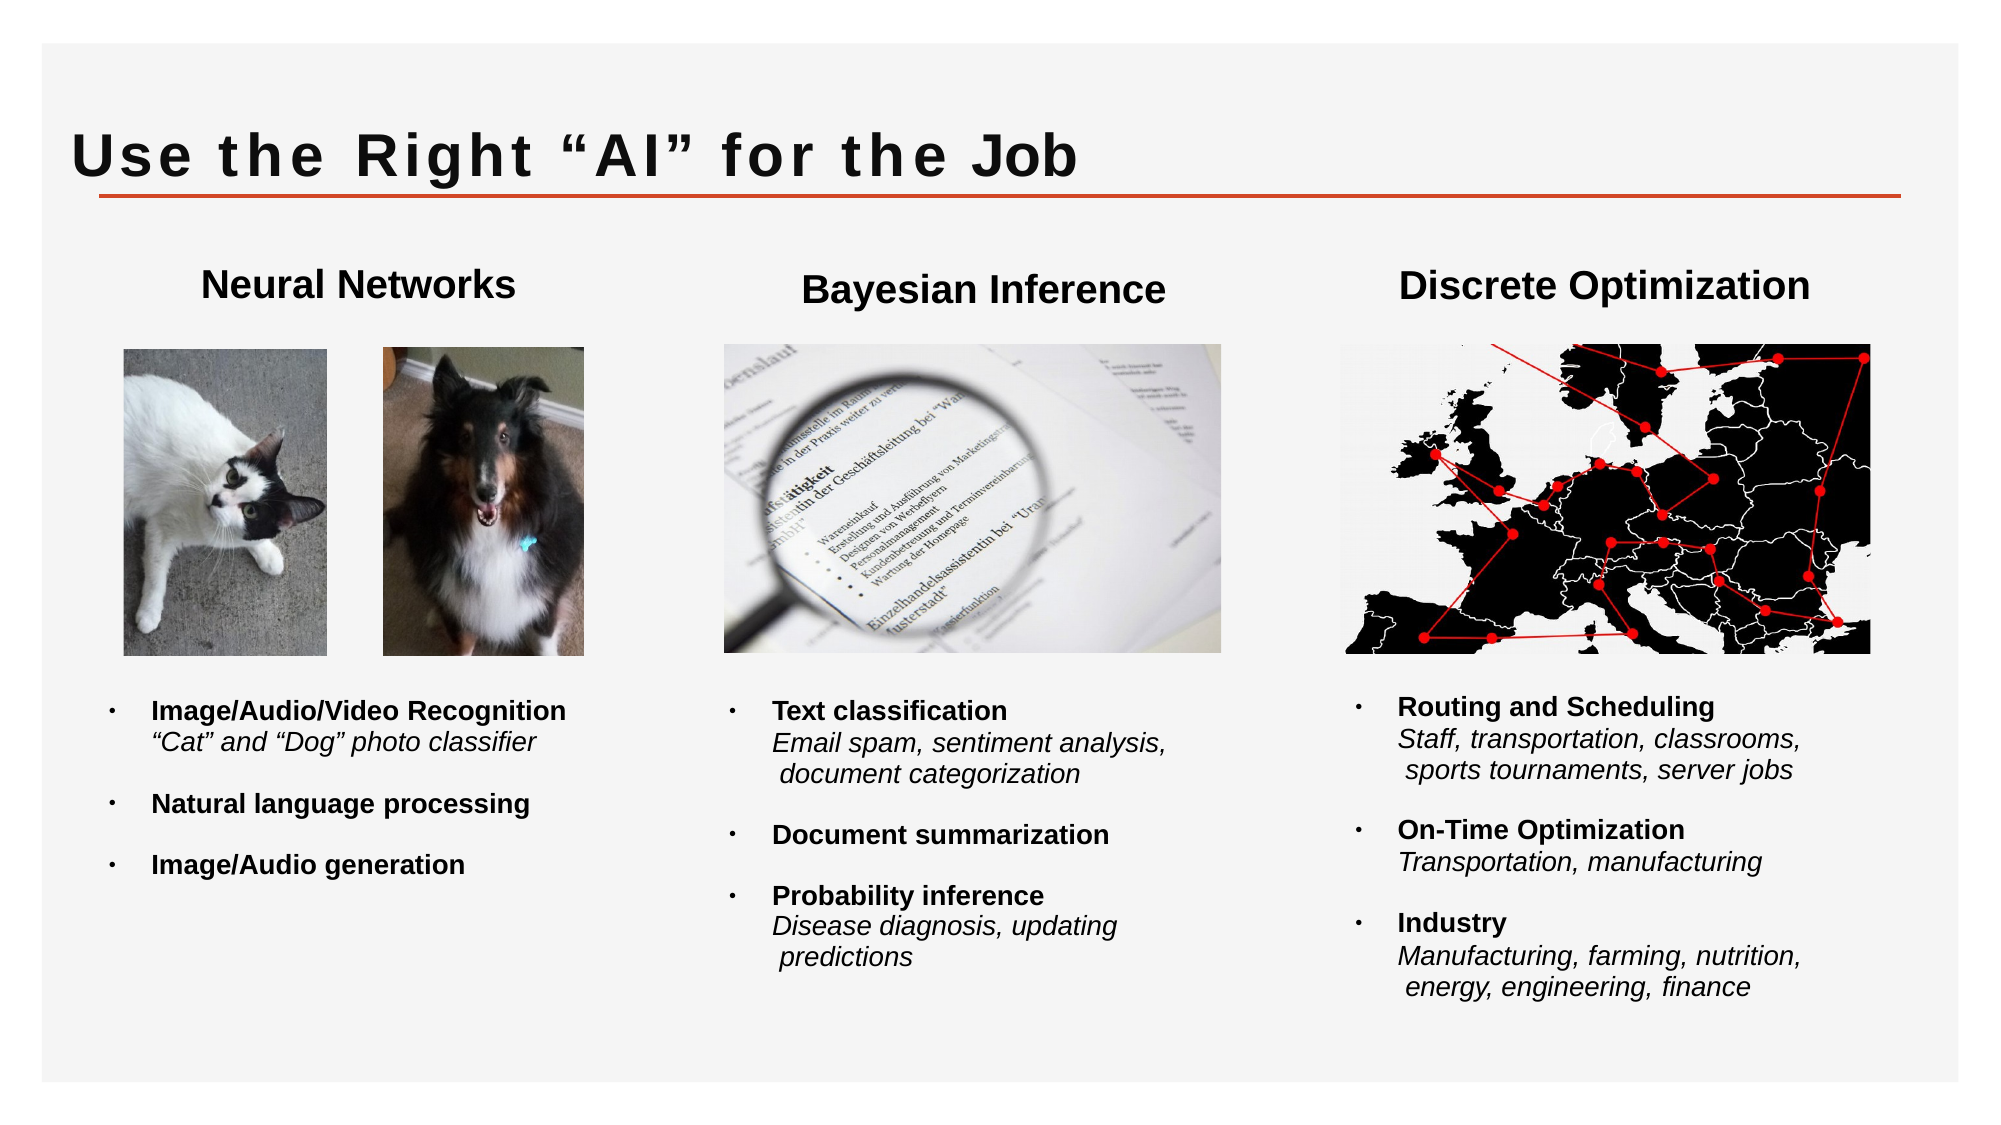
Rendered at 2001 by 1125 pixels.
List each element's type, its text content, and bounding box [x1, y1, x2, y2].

text_box ● [106, 853, 121, 871]
text_box Neural Networks [198, 255, 521, 307]
text_box ● [726, 884, 742, 902]
text_box ● [726, 699, 742, 717]
text_box [1340, 344, 1871, 654]
text_box ● [106, 791, 121, 810]
text_box Probability inference Disease diagnosis, updating predictions [769, 875, 1122, 973]
text_box ● [1352, 819, 1368, 837]
text_box Natural language processing [148, 783, 536, 820]
text_box Routing and Scheduling Staff, transportation, classrooms, sports tournaments, server jobs [1395, 687, 1808, 786]
text_box Bayesian Inference [799, 260, 1171, 312]
text_box [123, 349, 327, 656]
text_box ● [1352, 911, 1368, 930]
text_box [724, 344, 1222, 653]
text_box ● [106, 699, 121, 717]
text_box Image/Audio/Video Recognition “Cat” and “Dog” photo classifier [148, 690, 573, 758]
title Use the Right “AI” for the Job [68, 0, 1081, 189]
text_box ● [726, 822, 742, 841]
text_box On-Time Optimization Transportation, manufacturing [1395, 810, 1770, 878]
text_box Text classification Email spam, sentiment analysis, document categorization [769, 690, 1172, 790]
text_box ● [1352, 695, 1368, 713]
text_box Industry Manufacturing, farming, nutrition, energy, engineering, finance [1395, 903, 1807, 1002]
text_box Discrete Optimization [1396, 257, 1815, 308]
text_box Document summarization [769, 814, 1115, 850]
text_box [383, 347, 584, 656]
slide_number 179 [1661, 940, 2000, 1125]
text_box Image/Audio generation [148, 845, 629, 881]
